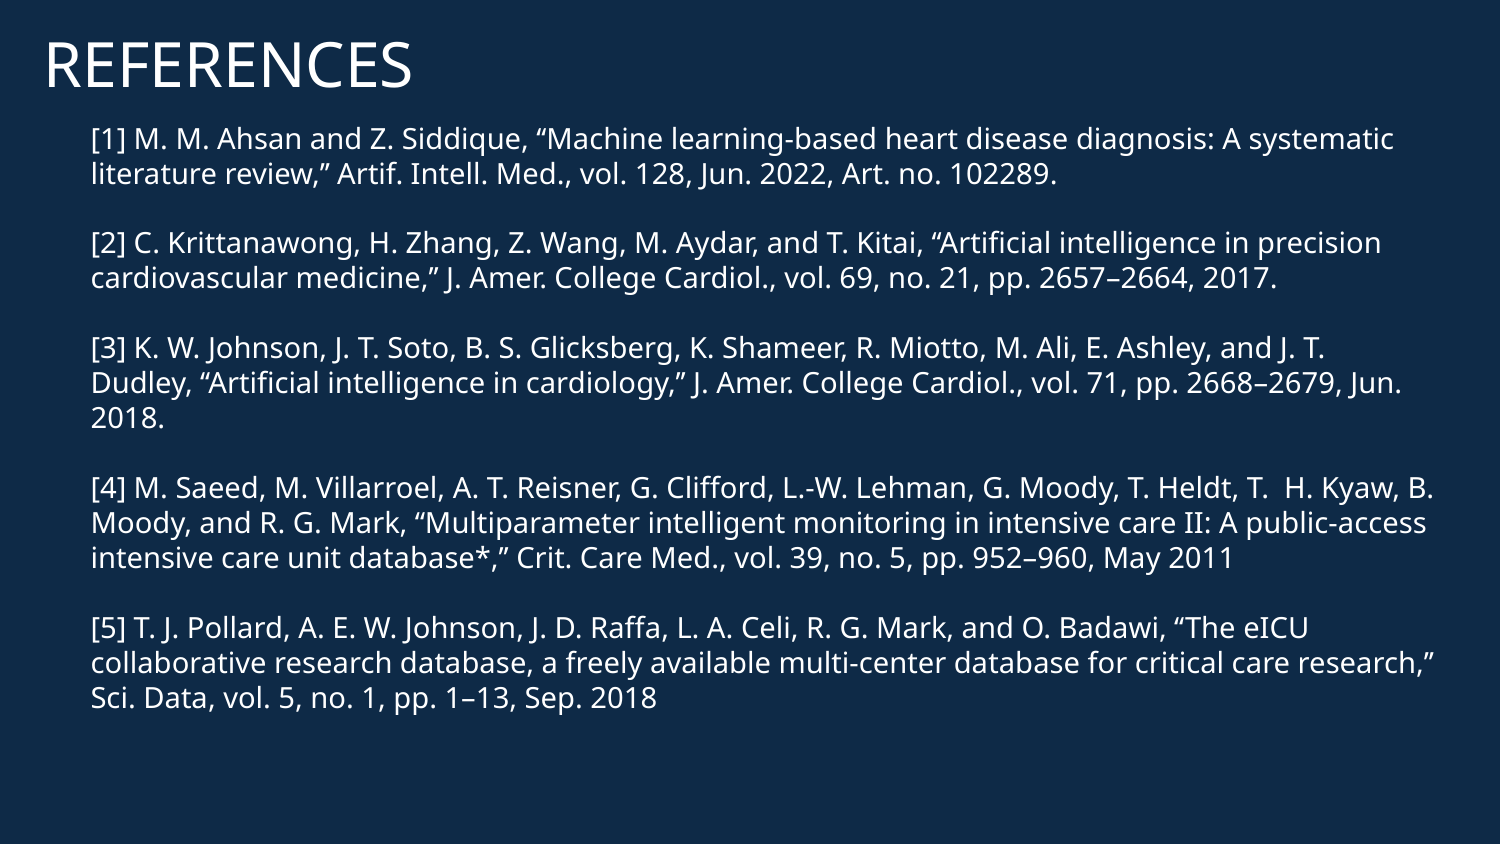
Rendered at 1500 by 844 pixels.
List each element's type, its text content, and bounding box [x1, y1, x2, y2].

title [1] M. M. Ahsan and Z. Siddique, ‘‘Machine learning-based heart disease diagnosis: A systematic literature review,’’ Artif. Intell. Med., vol. 128, Jun. 2022, Art. no. 102289. [2] C. Krittanawong, H. Zhang, Z. Wang, M. Aydar, and T. Kitai, ‘‘Artificial intelligence in precision cardiovascular medicine,’’ J. Amer. College Cardiol., vol. 69, no. 21, pp. 2657–2664, 2017. [3] K. W. Johnson, J. T. Soto, B. S. Glicksberg, K. Shameer, R. Miotto, M. Ali, E. Ashley, and J. T. Dudley, ‘‘Artificial intelligence in cardiology,’’ J. Amer. College Cardiol., vol. 71, pp. 2668–2679, Jun. 2018. [4] M. Saeed, M. Villarroel, A. T. Reisner, G. Clifford, L.-W. Lehman, G. Moody, T. Heldt, T. H. Kyaw, B. Moody, and R. G. Mark, ‘‘Multiparameter intelligent monitoring in intensive care II: A public-access intensive care unit database*,’’ Crit. Care Med., vol. 39, no. 5, pp. 952–960, May 2011 [5] T. J. Pollard, A. E. W. Johnson, J. D. Raffa, L. A. Celi, R. G. Mark, and O. Badawi, ‘‘The eICU collaborative research database, a freely available multi-center database for critical care research,’’ Sci. Data, vol. 5, no. 1, pp. 1–13, Sep. 2018 [75, 105, 1451, 780]
text_box REFERENCES [28, 17, 430, 108]
